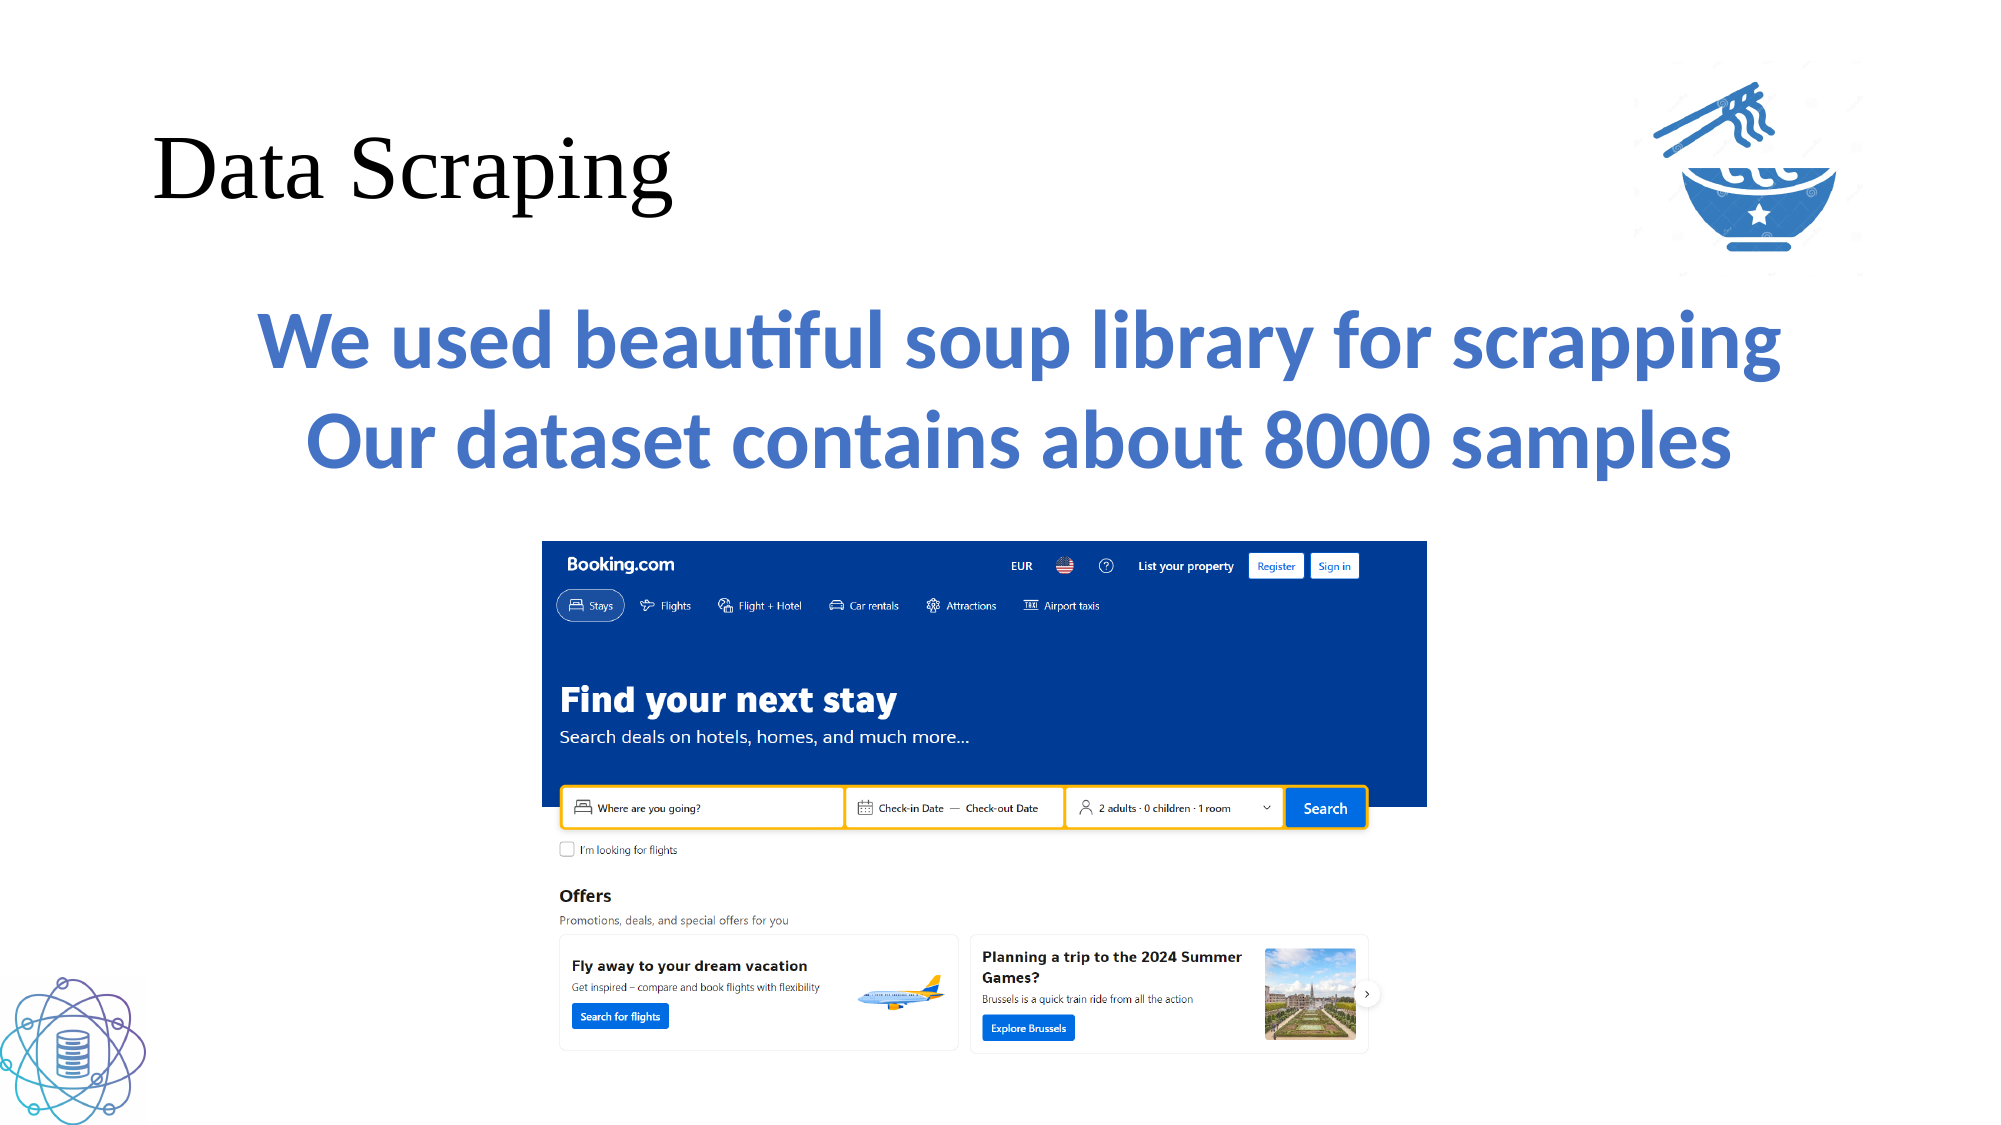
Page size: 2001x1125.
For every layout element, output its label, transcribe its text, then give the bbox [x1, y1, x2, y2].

text_box We used beautiful soup library for scrapping Our dataset contains about 8000 samples [242, 278, 1799, 593]
picture [542, 541, 1427, 1056]
text_box Data Scraping [137, 59, 1863, 278]
picture [0, 977, 146, 1125]
picture [1634, 61, 1863, 276]
